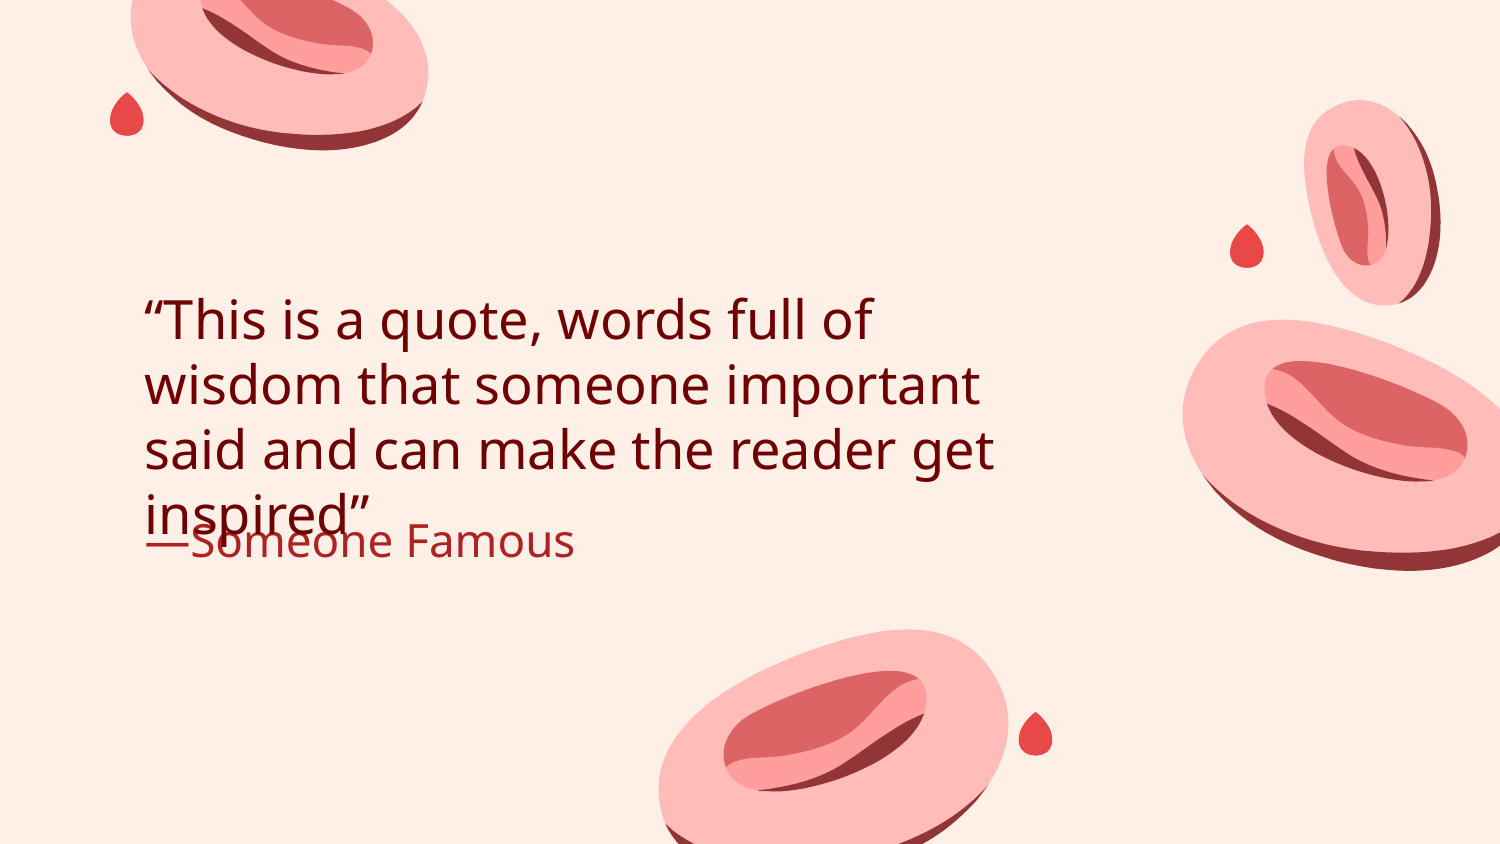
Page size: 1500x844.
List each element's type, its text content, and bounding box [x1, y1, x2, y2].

title —Someone Famous [129, 505, 1053, 574]
subtitle “This is a quote, words full of wisdom that someone important said and can make the reader get inspired” [129, 270, 1053, 505]
